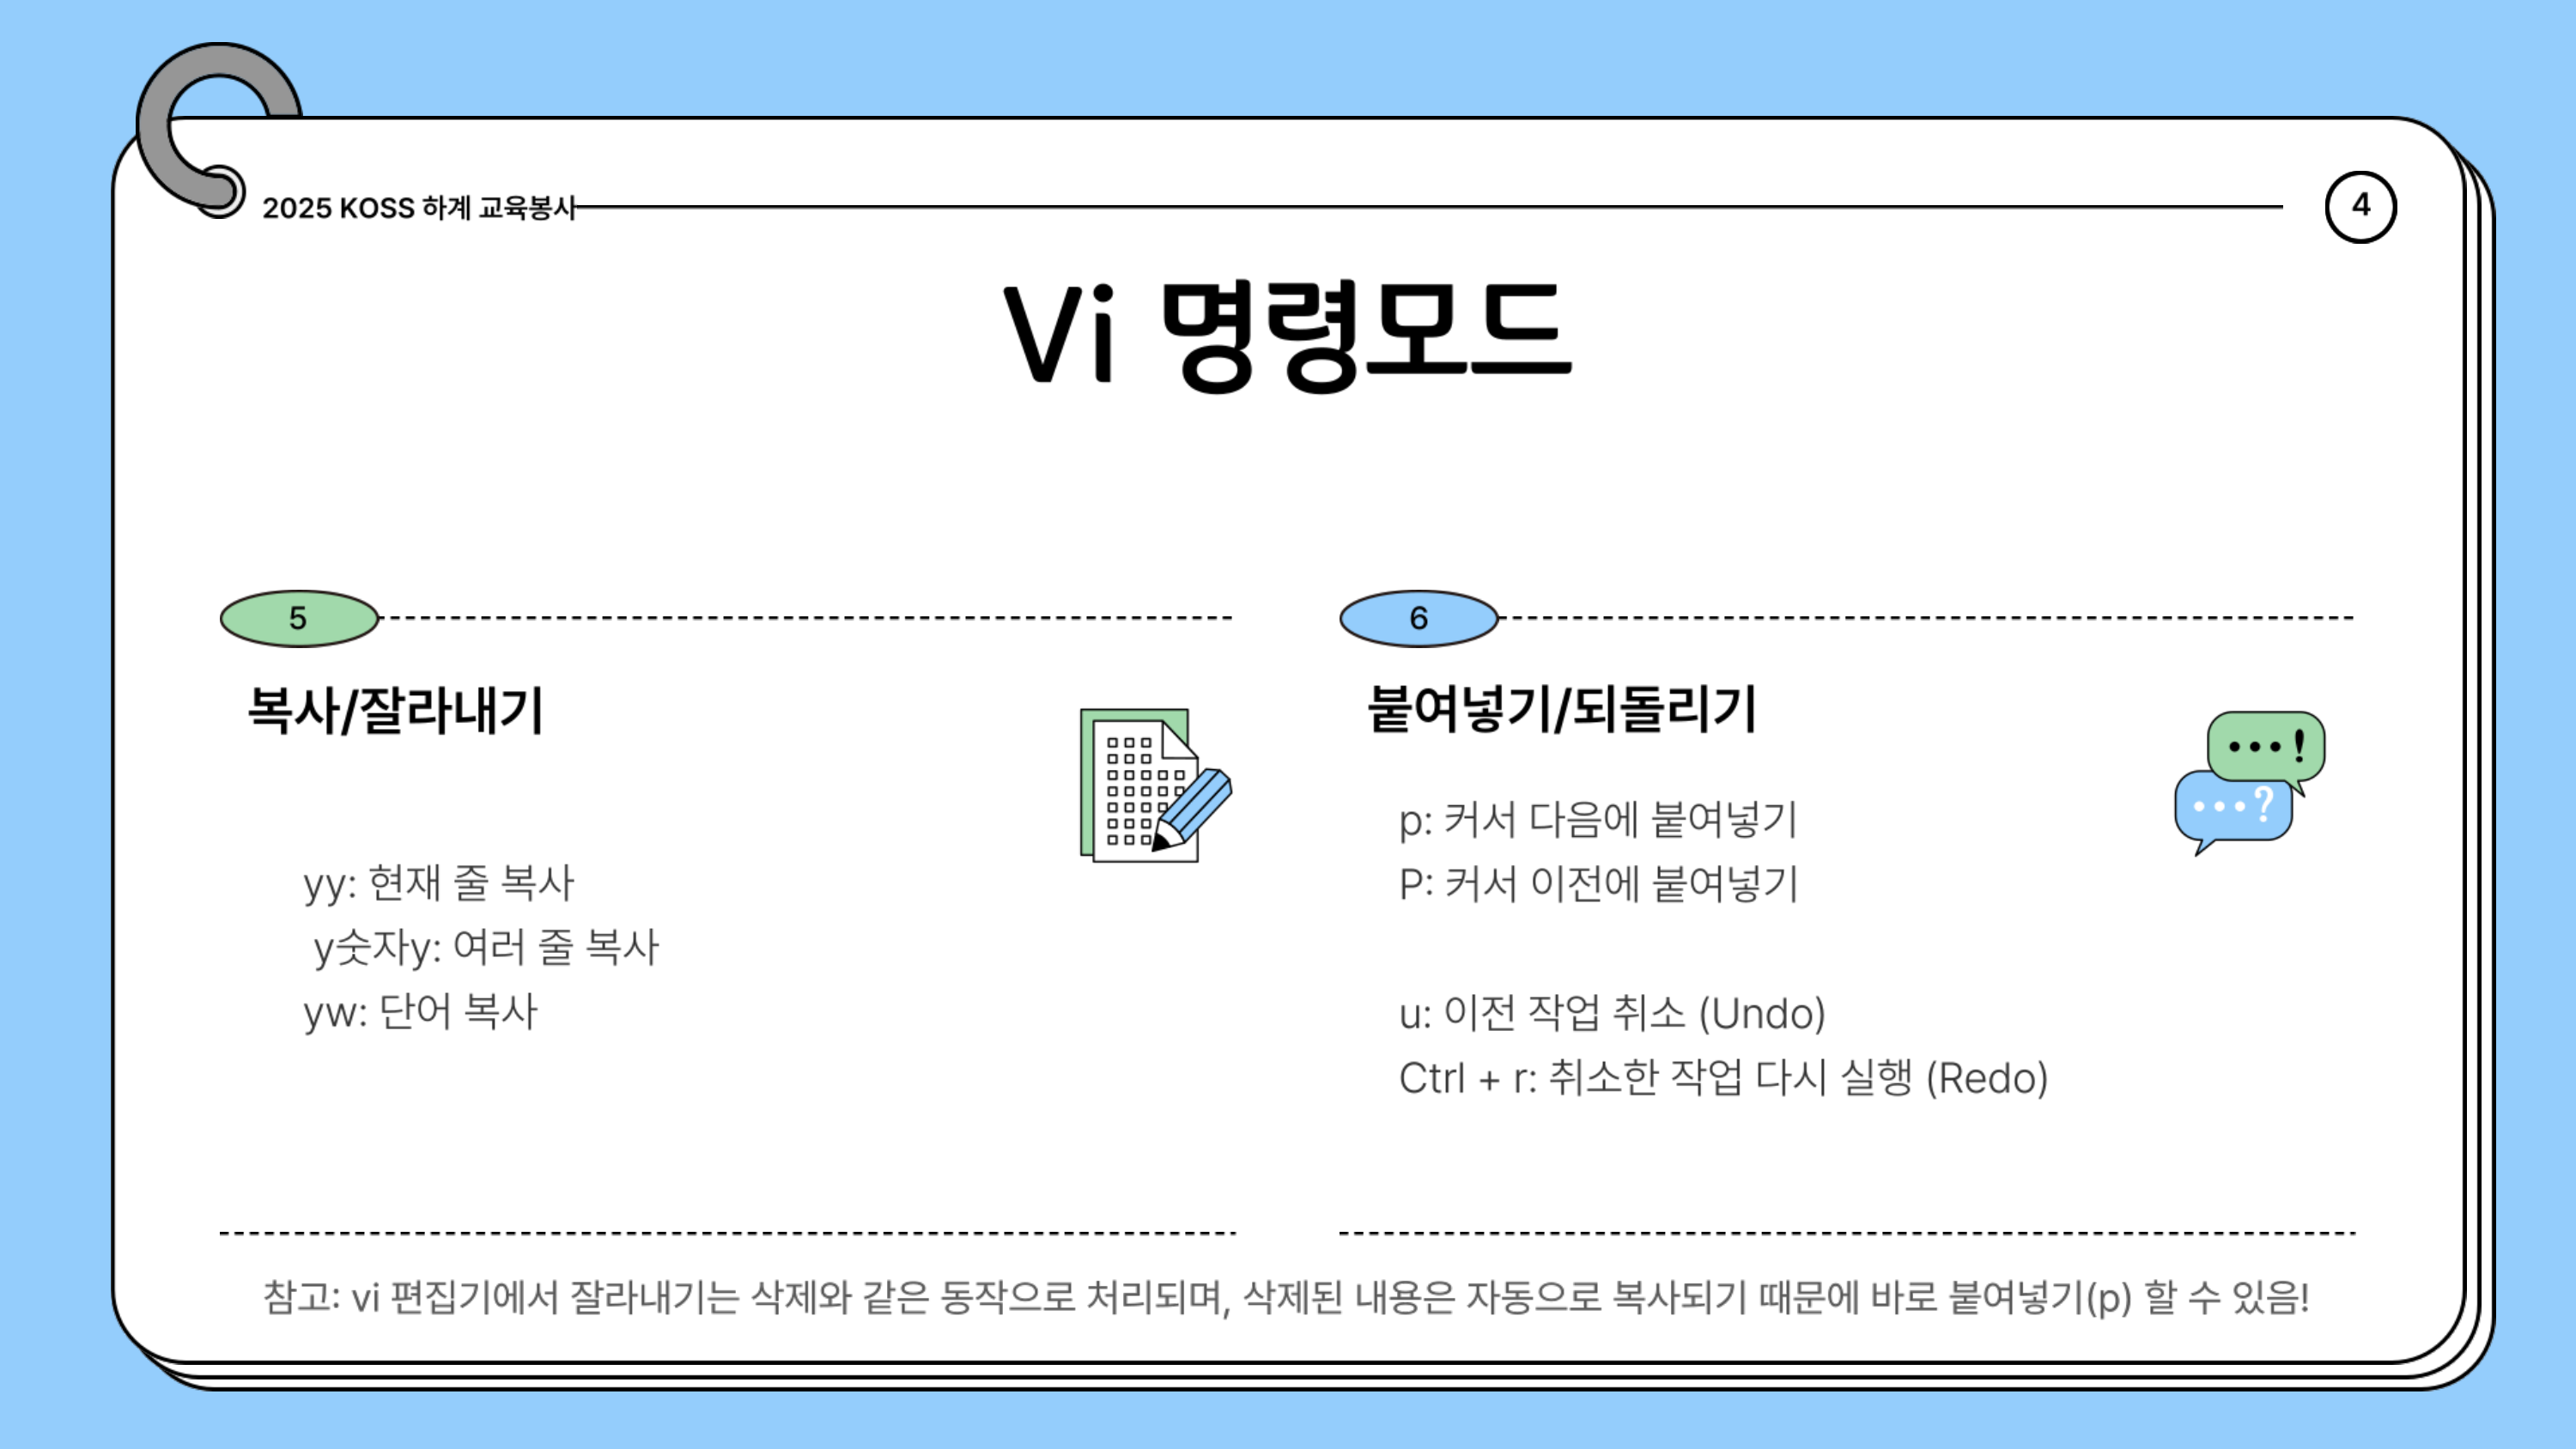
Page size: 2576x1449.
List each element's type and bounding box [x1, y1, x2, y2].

picture [110, 42, 2496, 1392]
